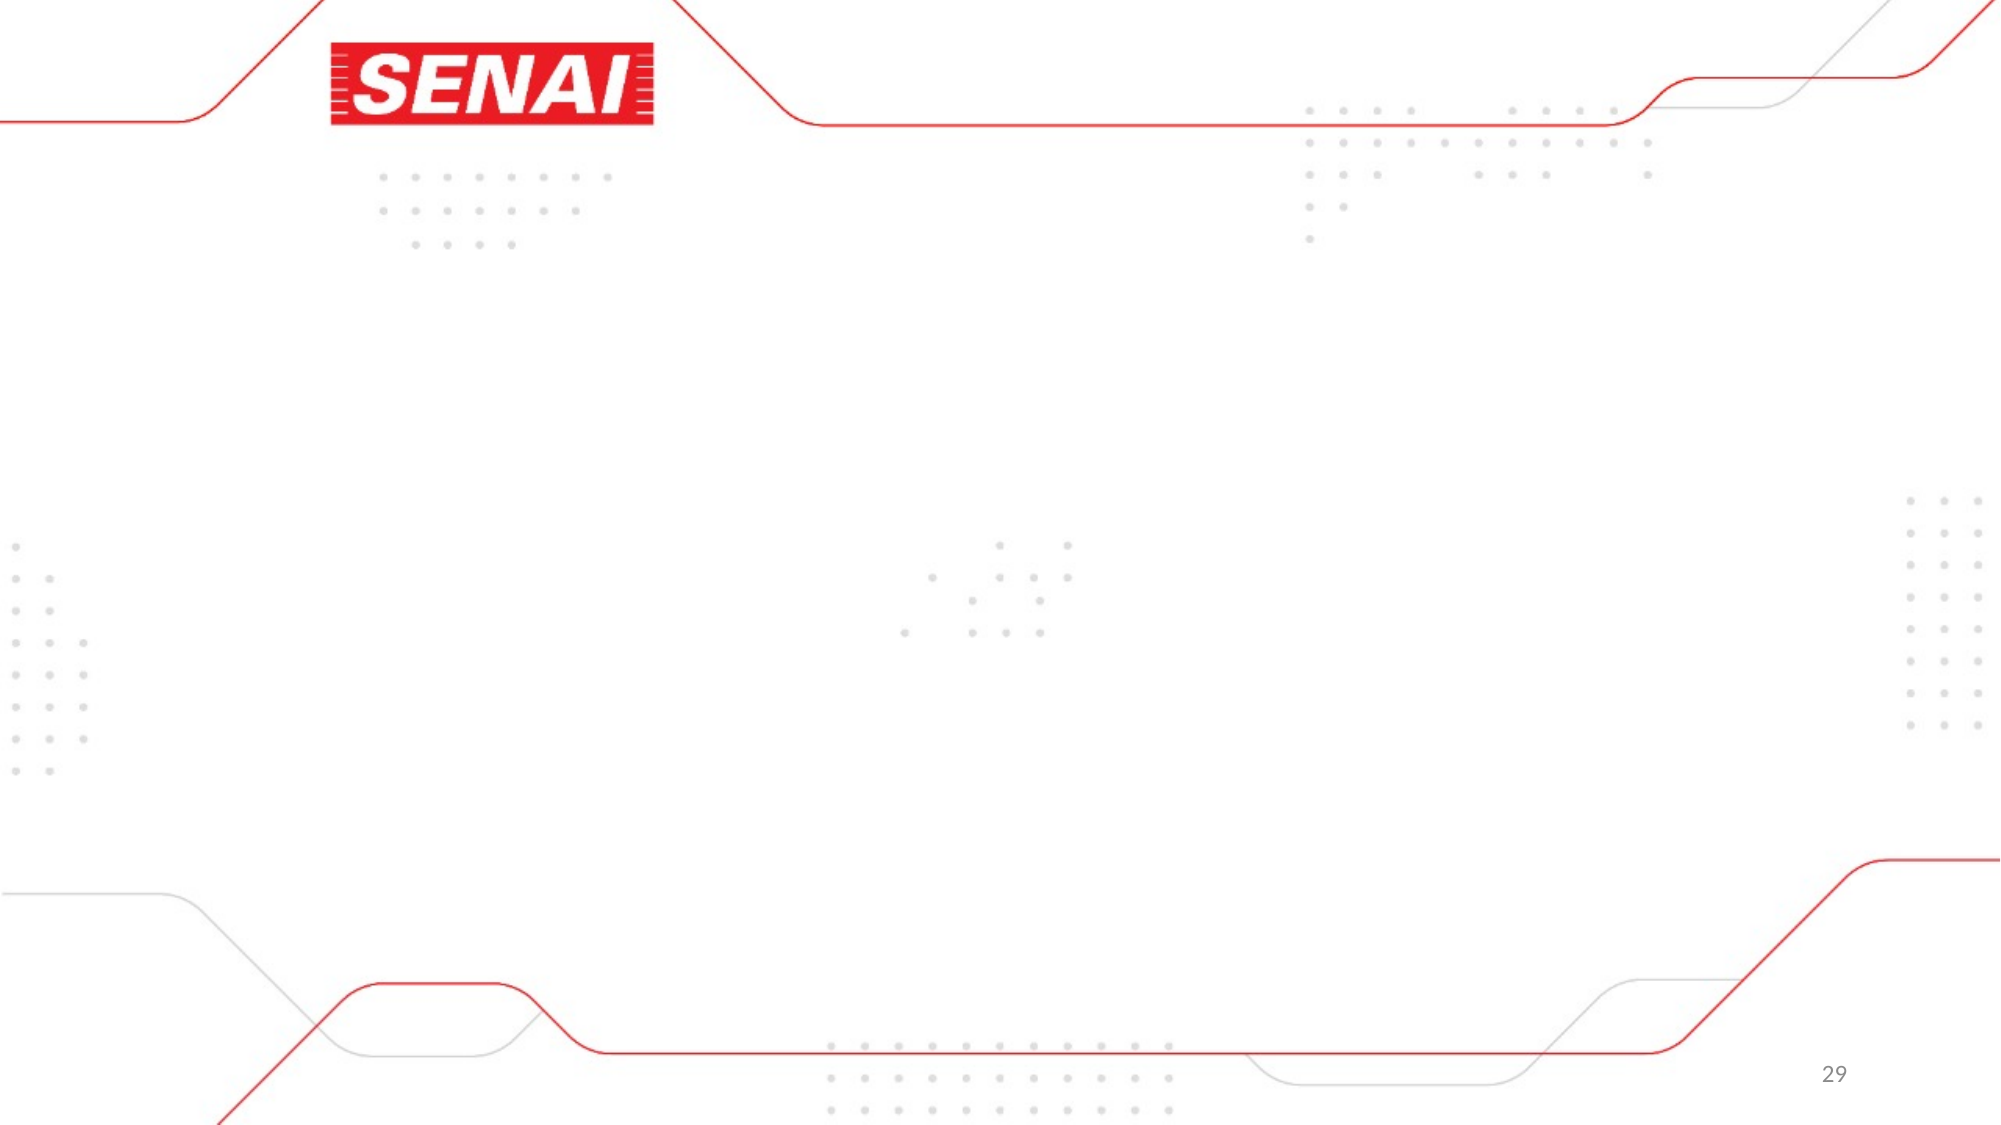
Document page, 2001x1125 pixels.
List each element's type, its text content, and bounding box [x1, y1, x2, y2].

slide_number 29 [1412, 1042, 1863, 1103]
picture [0, 0, 2001, 1125]
